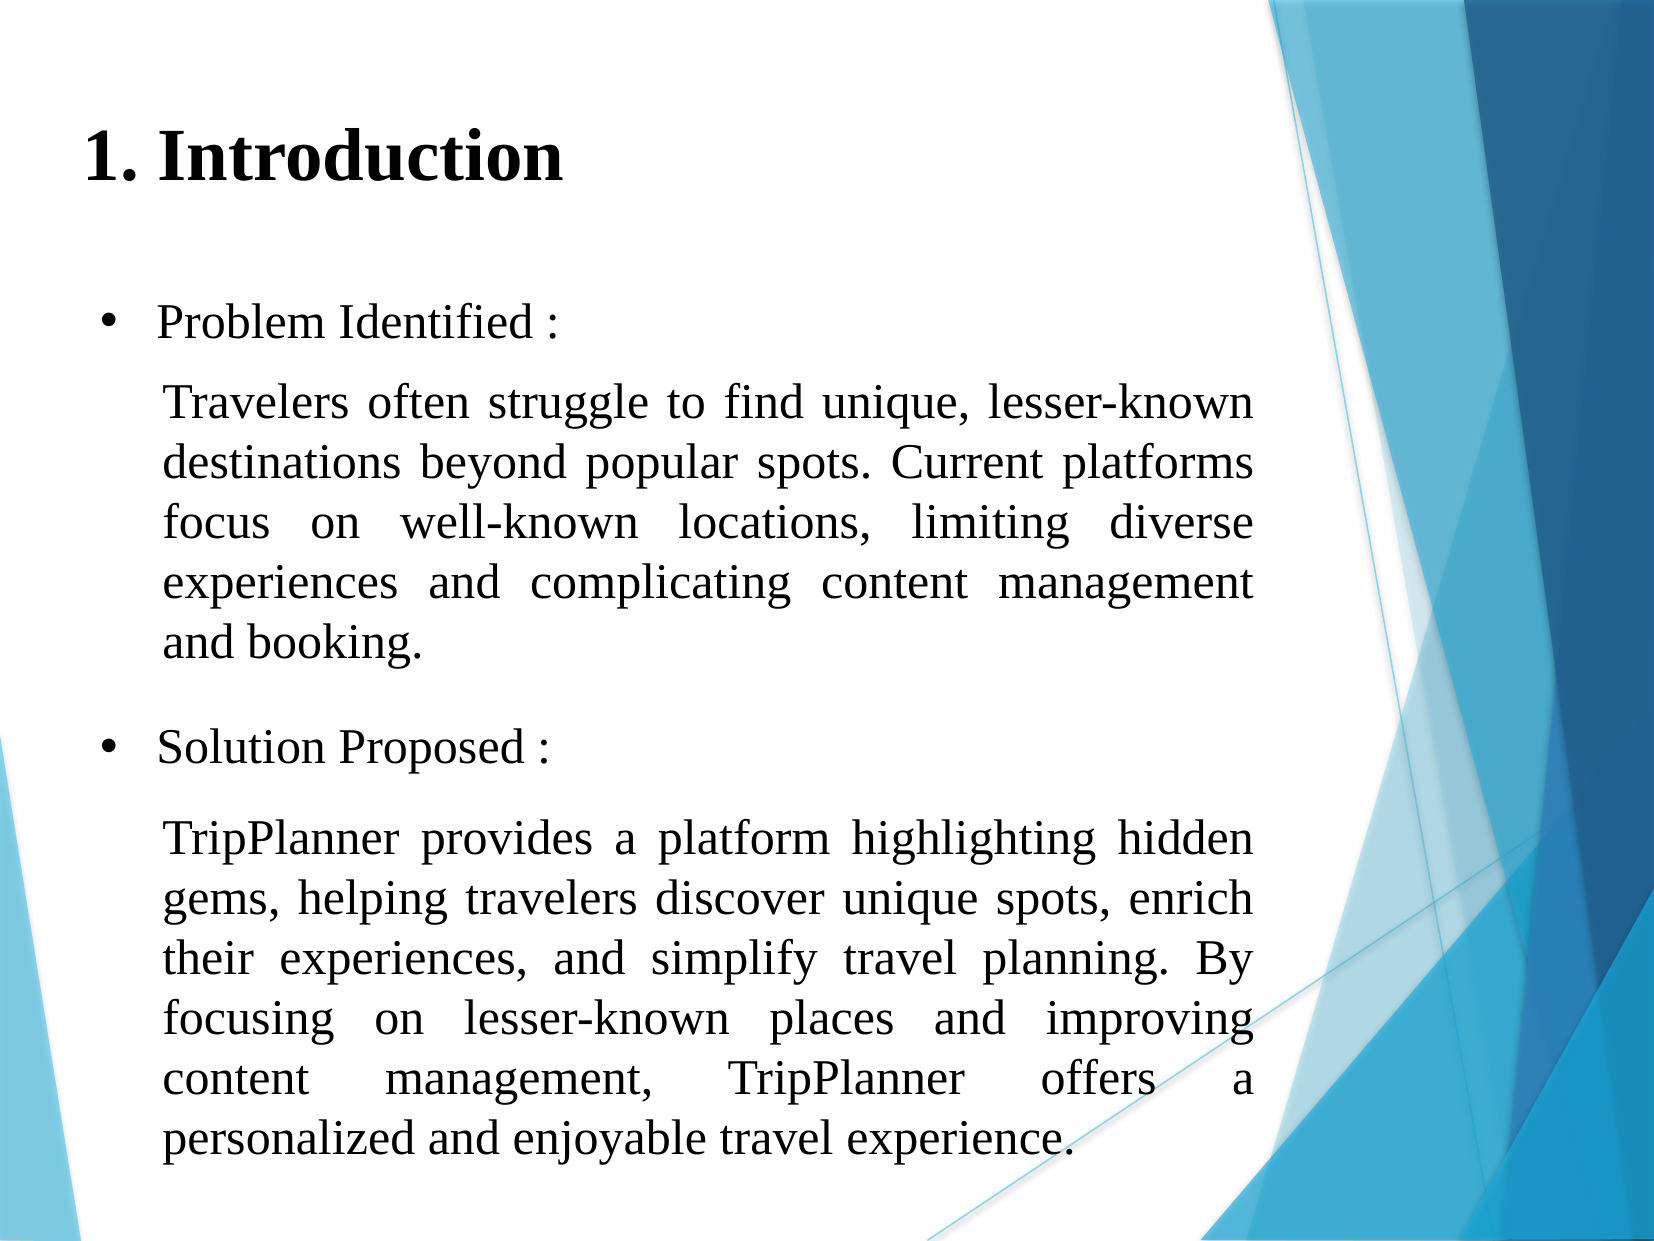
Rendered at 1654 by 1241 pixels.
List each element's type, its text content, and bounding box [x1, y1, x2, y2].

text_box TripPlanner provides a platform highlighting hidden gems, helping travelers discover unique spots, enrich their experiences, and simplify travel planning. By focusing on lesser-known places and improving content management, TripPlanner offers a personalized and enjoyable travel experience. [147, 797, 1270, 1113]
text_box 1. Introduction [82, 49, 1571, 257]
text_box Problem Identified : Solution Proposed : [82, 290, 1571, 1109]
text_box Travelers often struggle to find unique, lesser-known destinations beyond popular spots. Current platforms focus on well-known locations, limiting diverse experiences and complicating content management and booking. [147, 360, 1270, 653]
